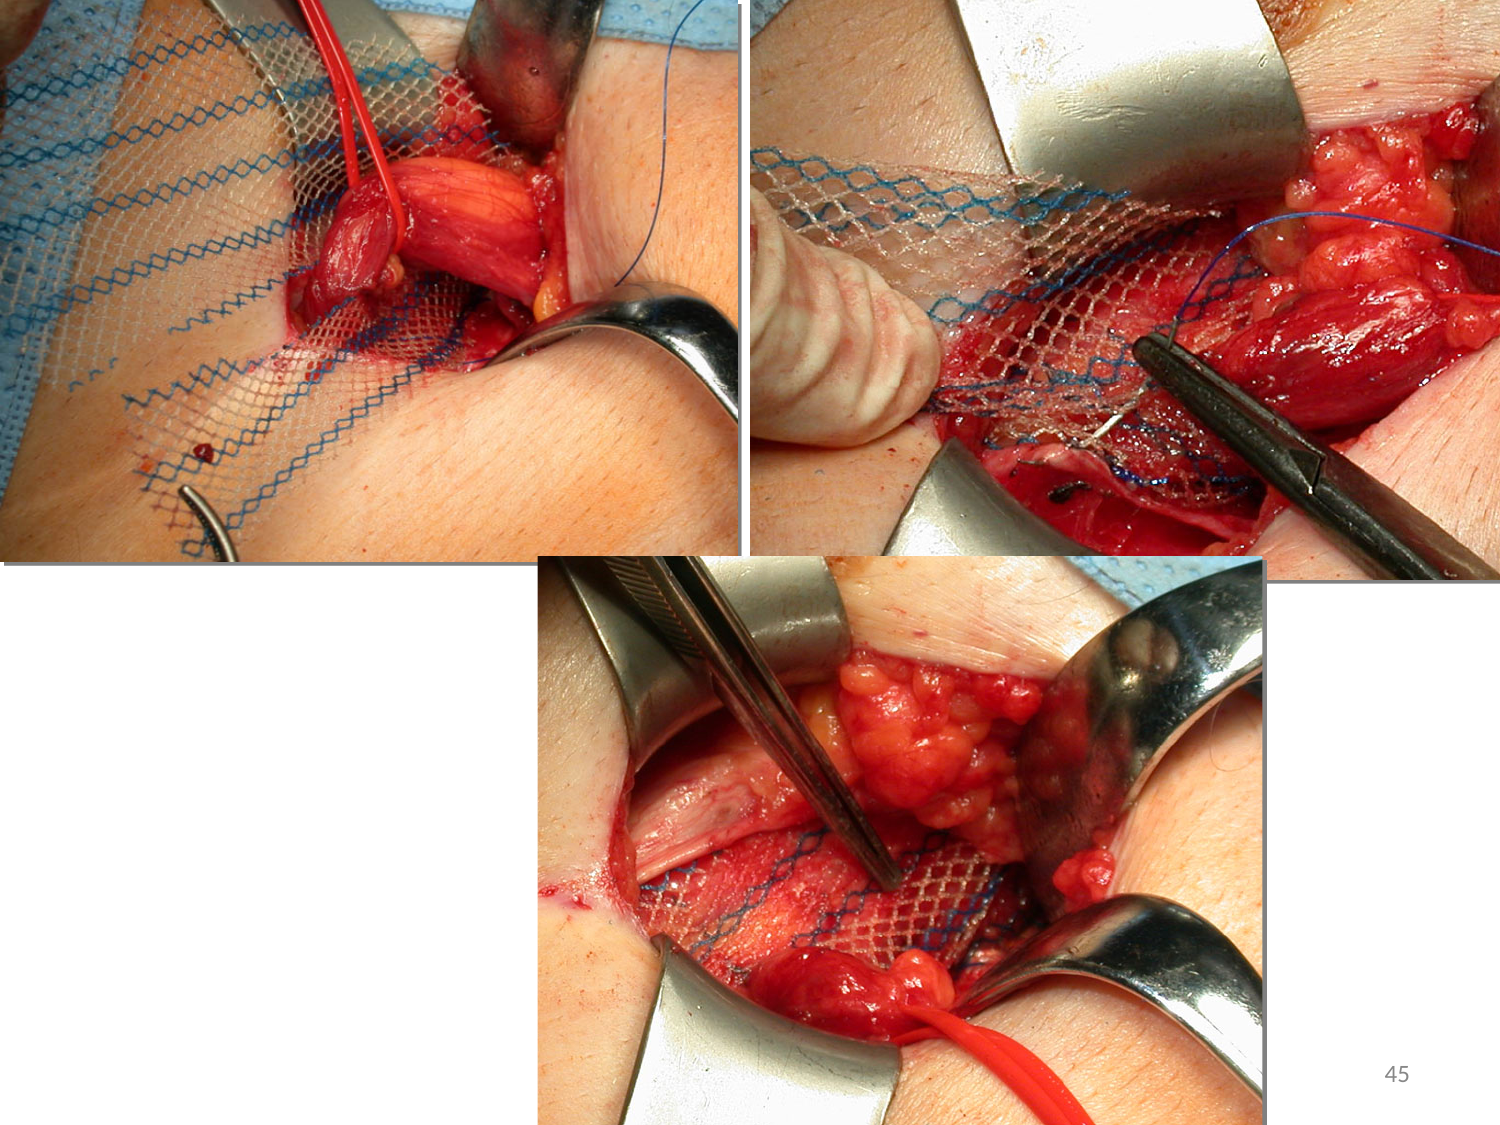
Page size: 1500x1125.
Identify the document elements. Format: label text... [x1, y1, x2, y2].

slide_number ‹#› [1266, 1042, 1425, 1103]
picture [0, 0, 1500, 1125]
